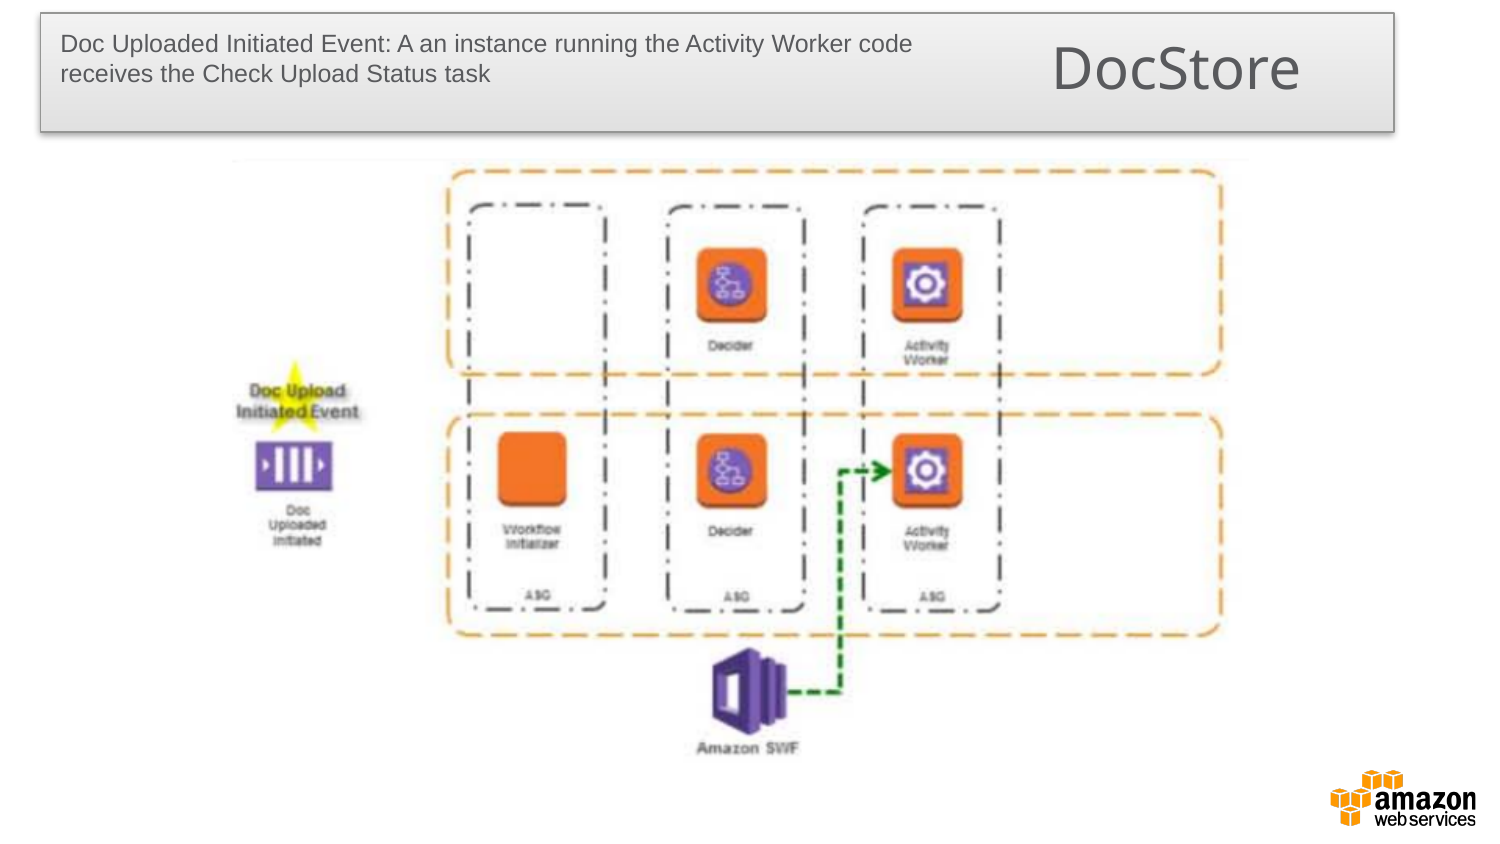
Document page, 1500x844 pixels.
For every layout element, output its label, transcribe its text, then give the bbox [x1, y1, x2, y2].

picture [230, 157, 1249, 764]
text_box DocStore [1036, 23, 1391, 132]
title [40, 12, 1395, 133]
text_box Doc Uploaded Initiated Event: A an instance running the Activity Worker code receives the Check Upload Status task [45, 20, 1030, 138]
